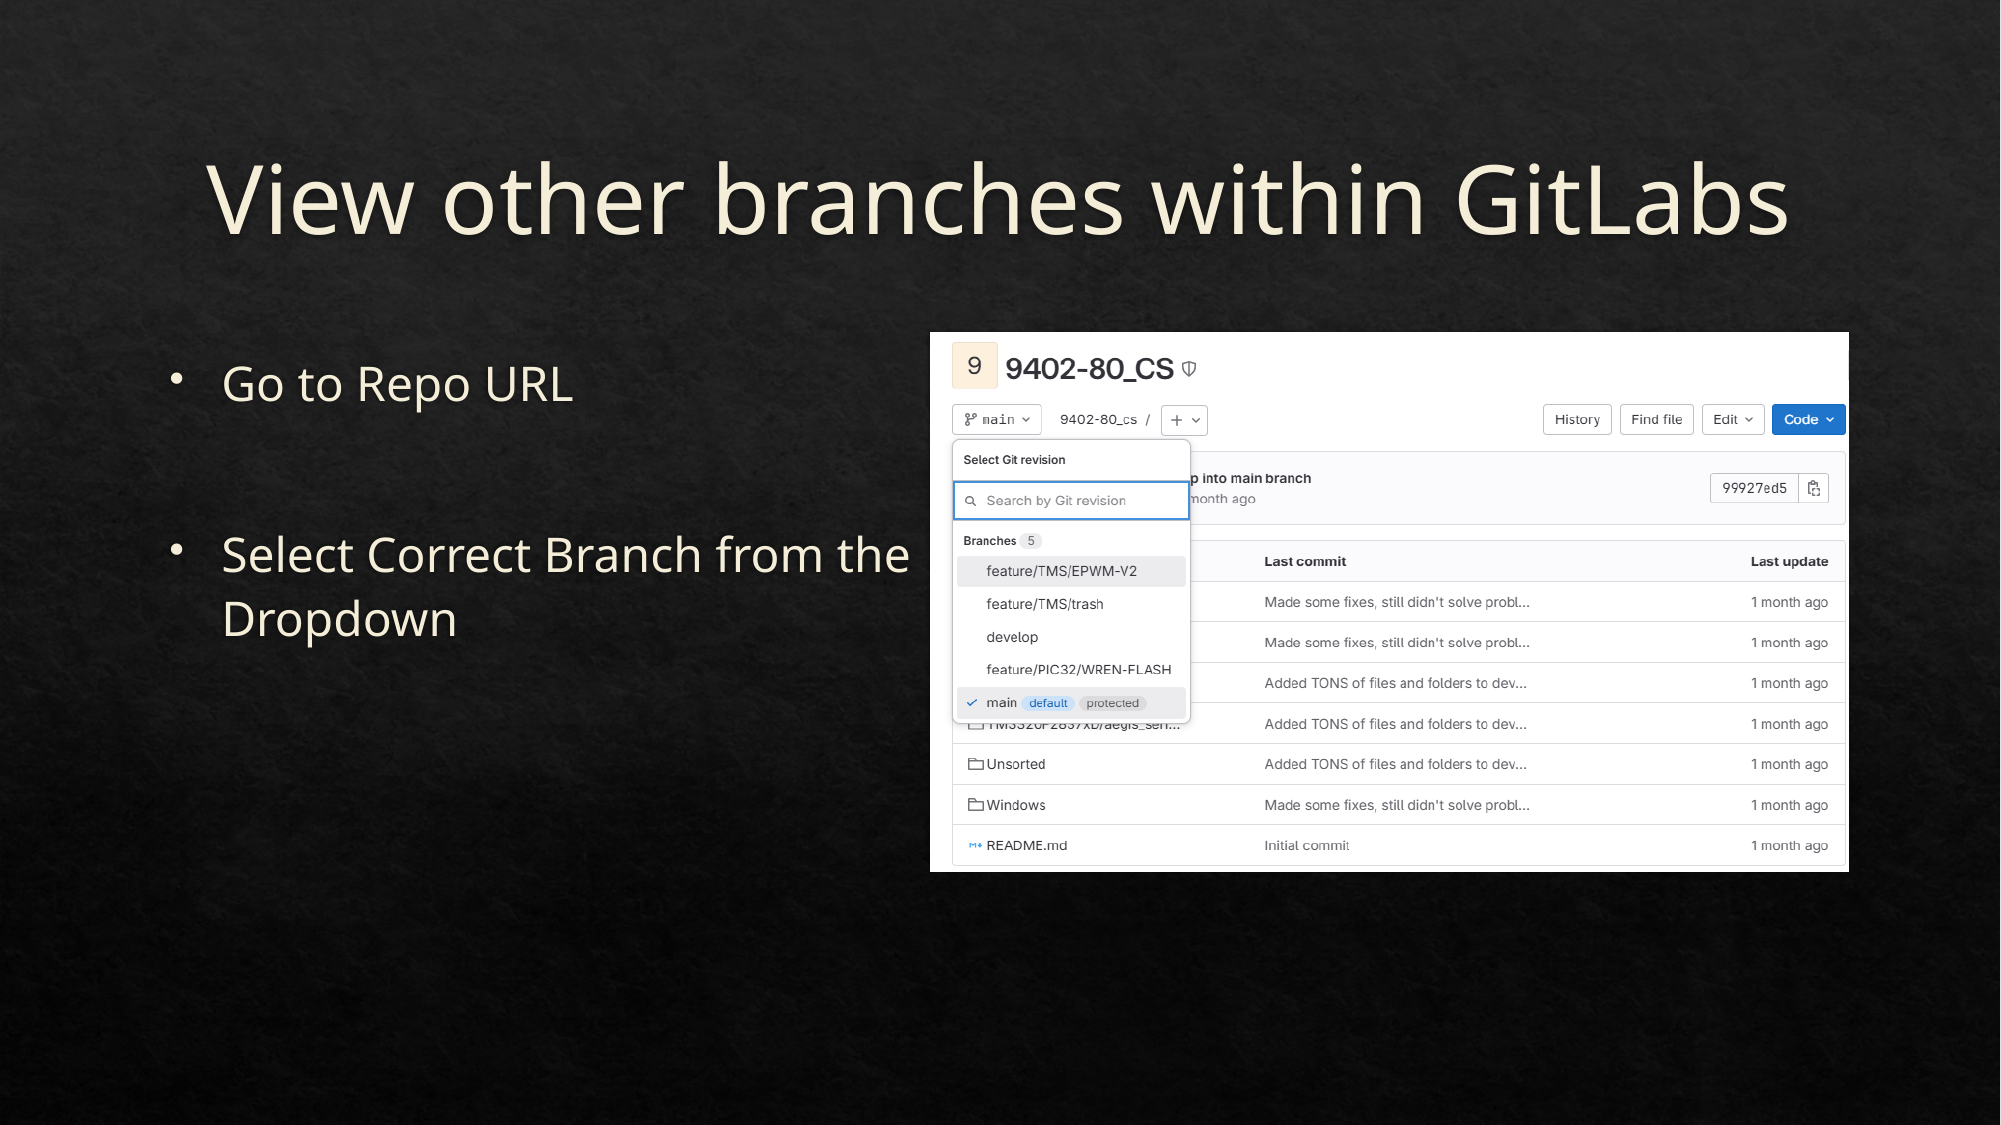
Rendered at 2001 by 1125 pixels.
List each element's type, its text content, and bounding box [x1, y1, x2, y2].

list Go to Repo URL Select Correct Branch from the Dropdown [149, 340, 1044, 935]
title View other branches within GitLabs [149, 99, 1849, 307]
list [929, 332, 1849, 872]
